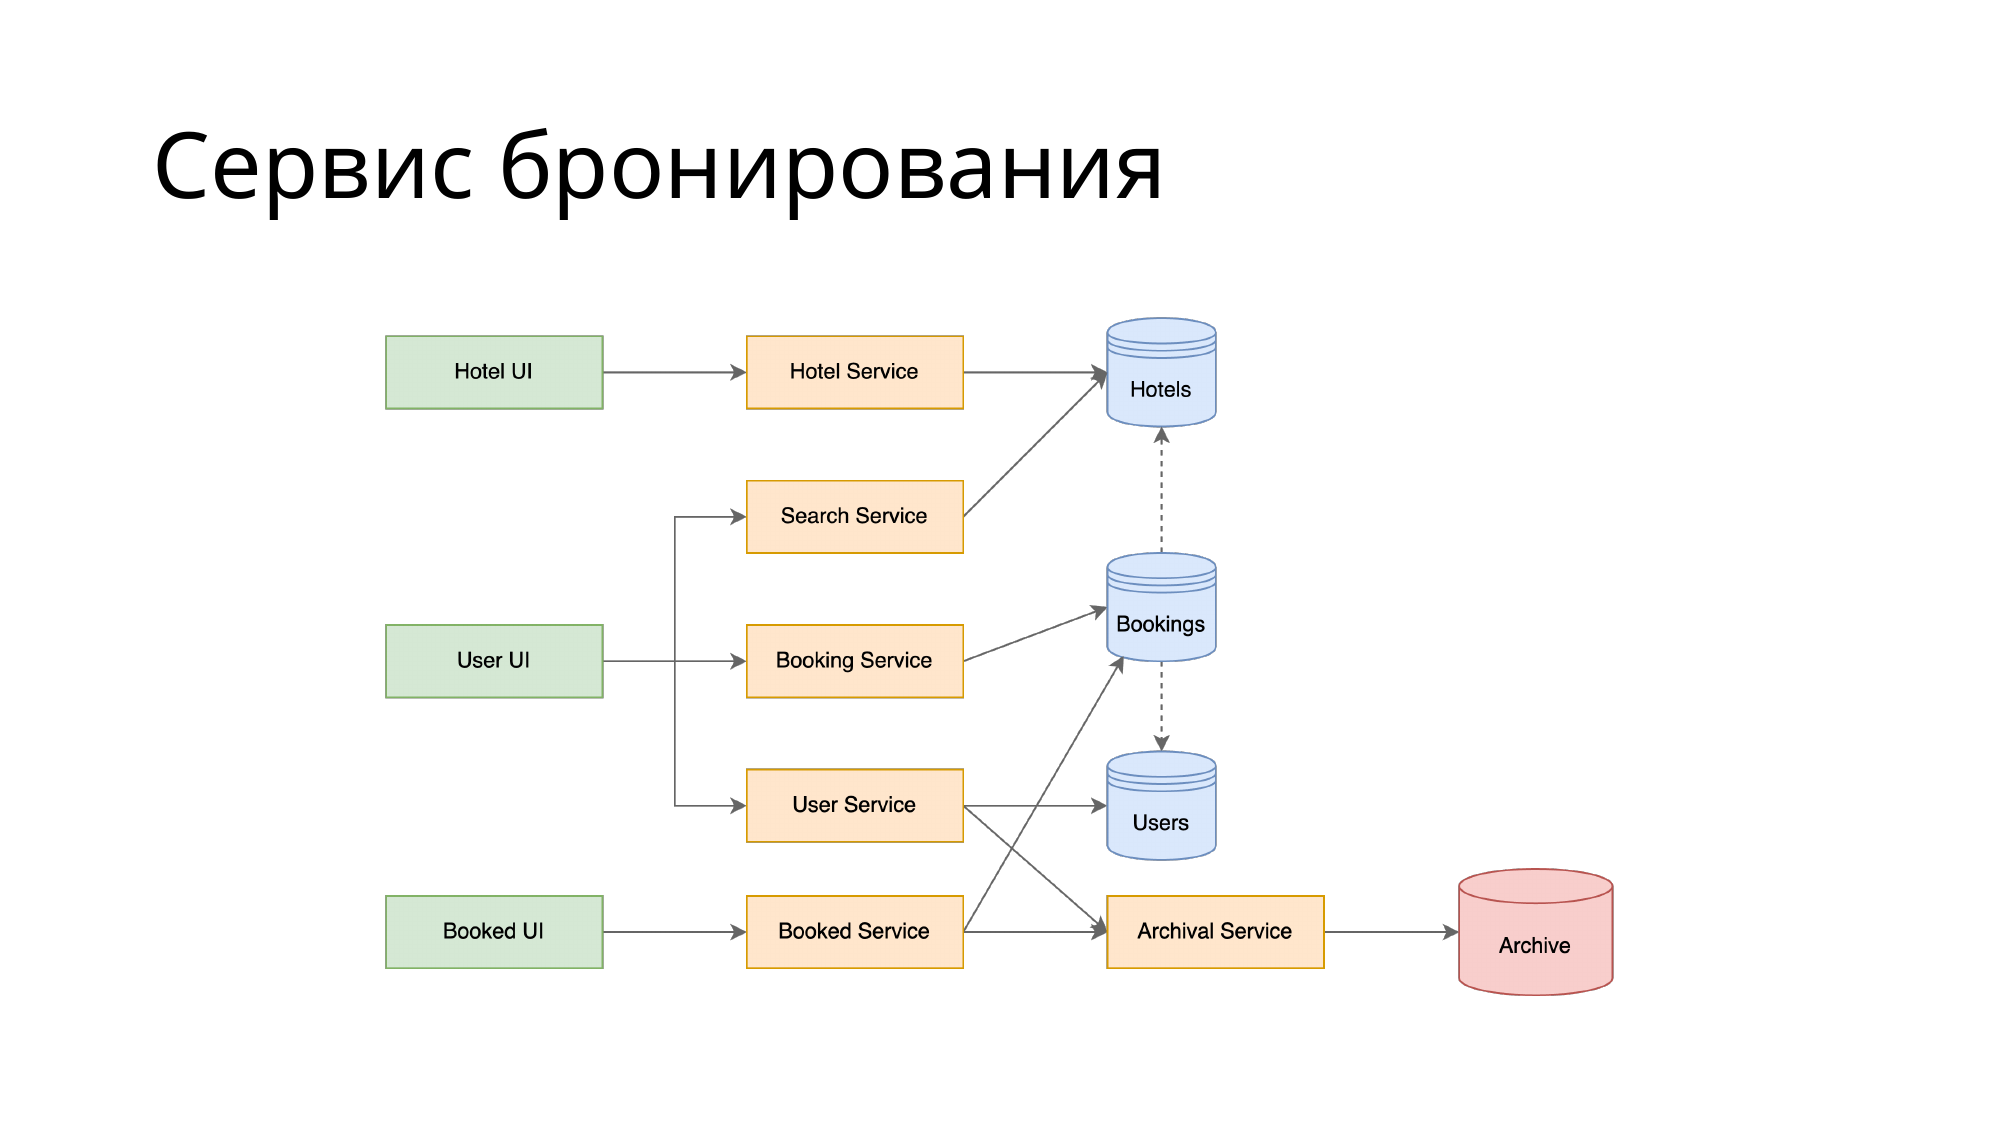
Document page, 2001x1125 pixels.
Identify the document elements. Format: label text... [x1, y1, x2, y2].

title Сервис бронирования [137, 59, 1863, 278]
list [367, 299, 1633, 1014]
